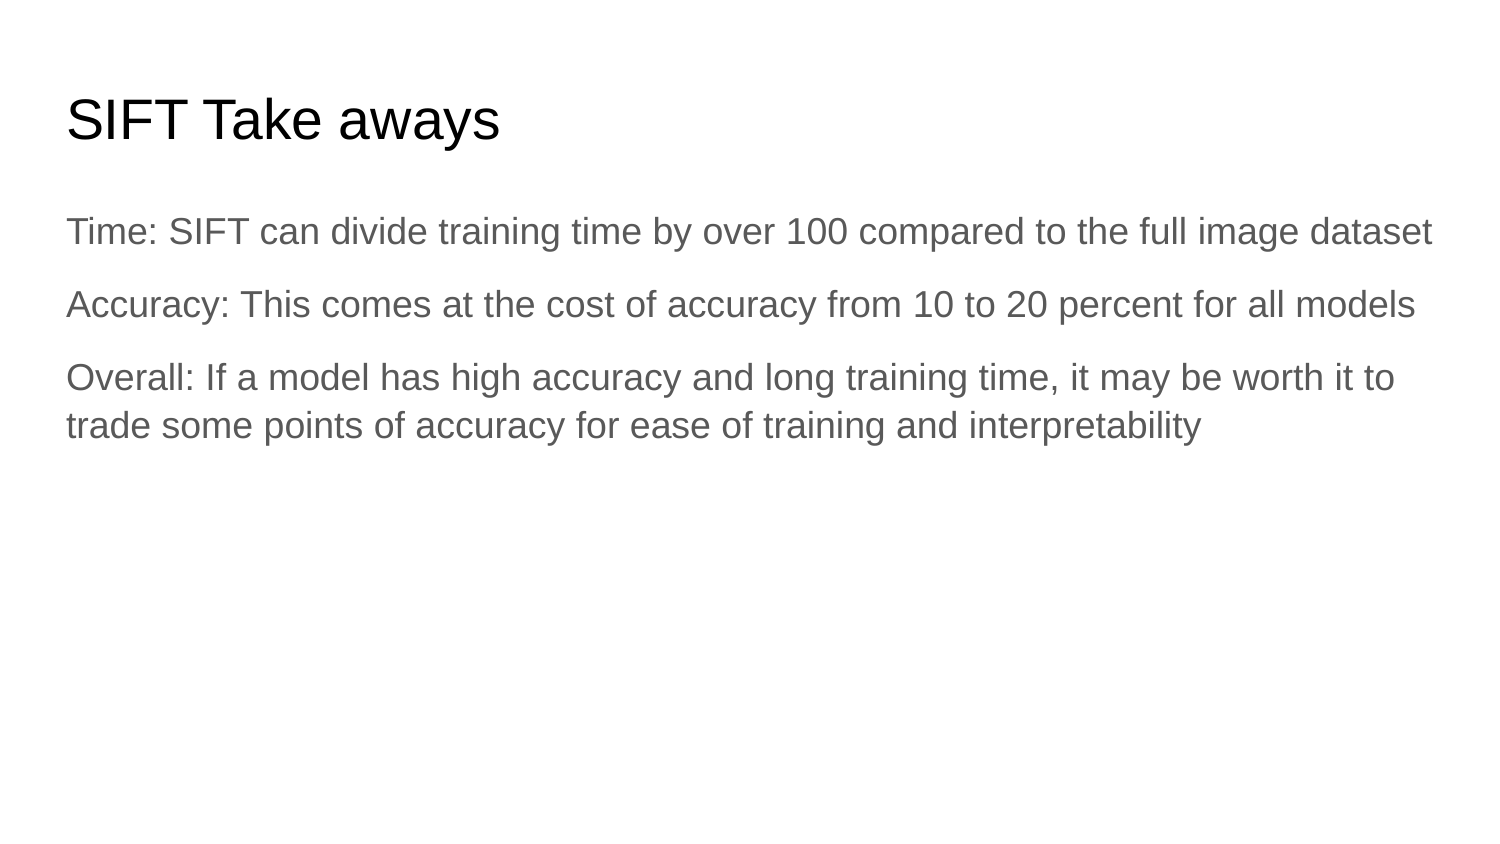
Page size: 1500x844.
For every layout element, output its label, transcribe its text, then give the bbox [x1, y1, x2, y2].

list Time: SIFT can divide training time by over 100 compared to the full image dataset Accuracy: This comes at the cost of accuracy from 10 to 20 percent for all models Overall: If a model has high accuracy and long training time, it may be worth it to trade some points of accuracy for ease of training and interpretability [51, 189, 1449, 750]
title SIFT Take aways [51, 72, 1449, 167]
